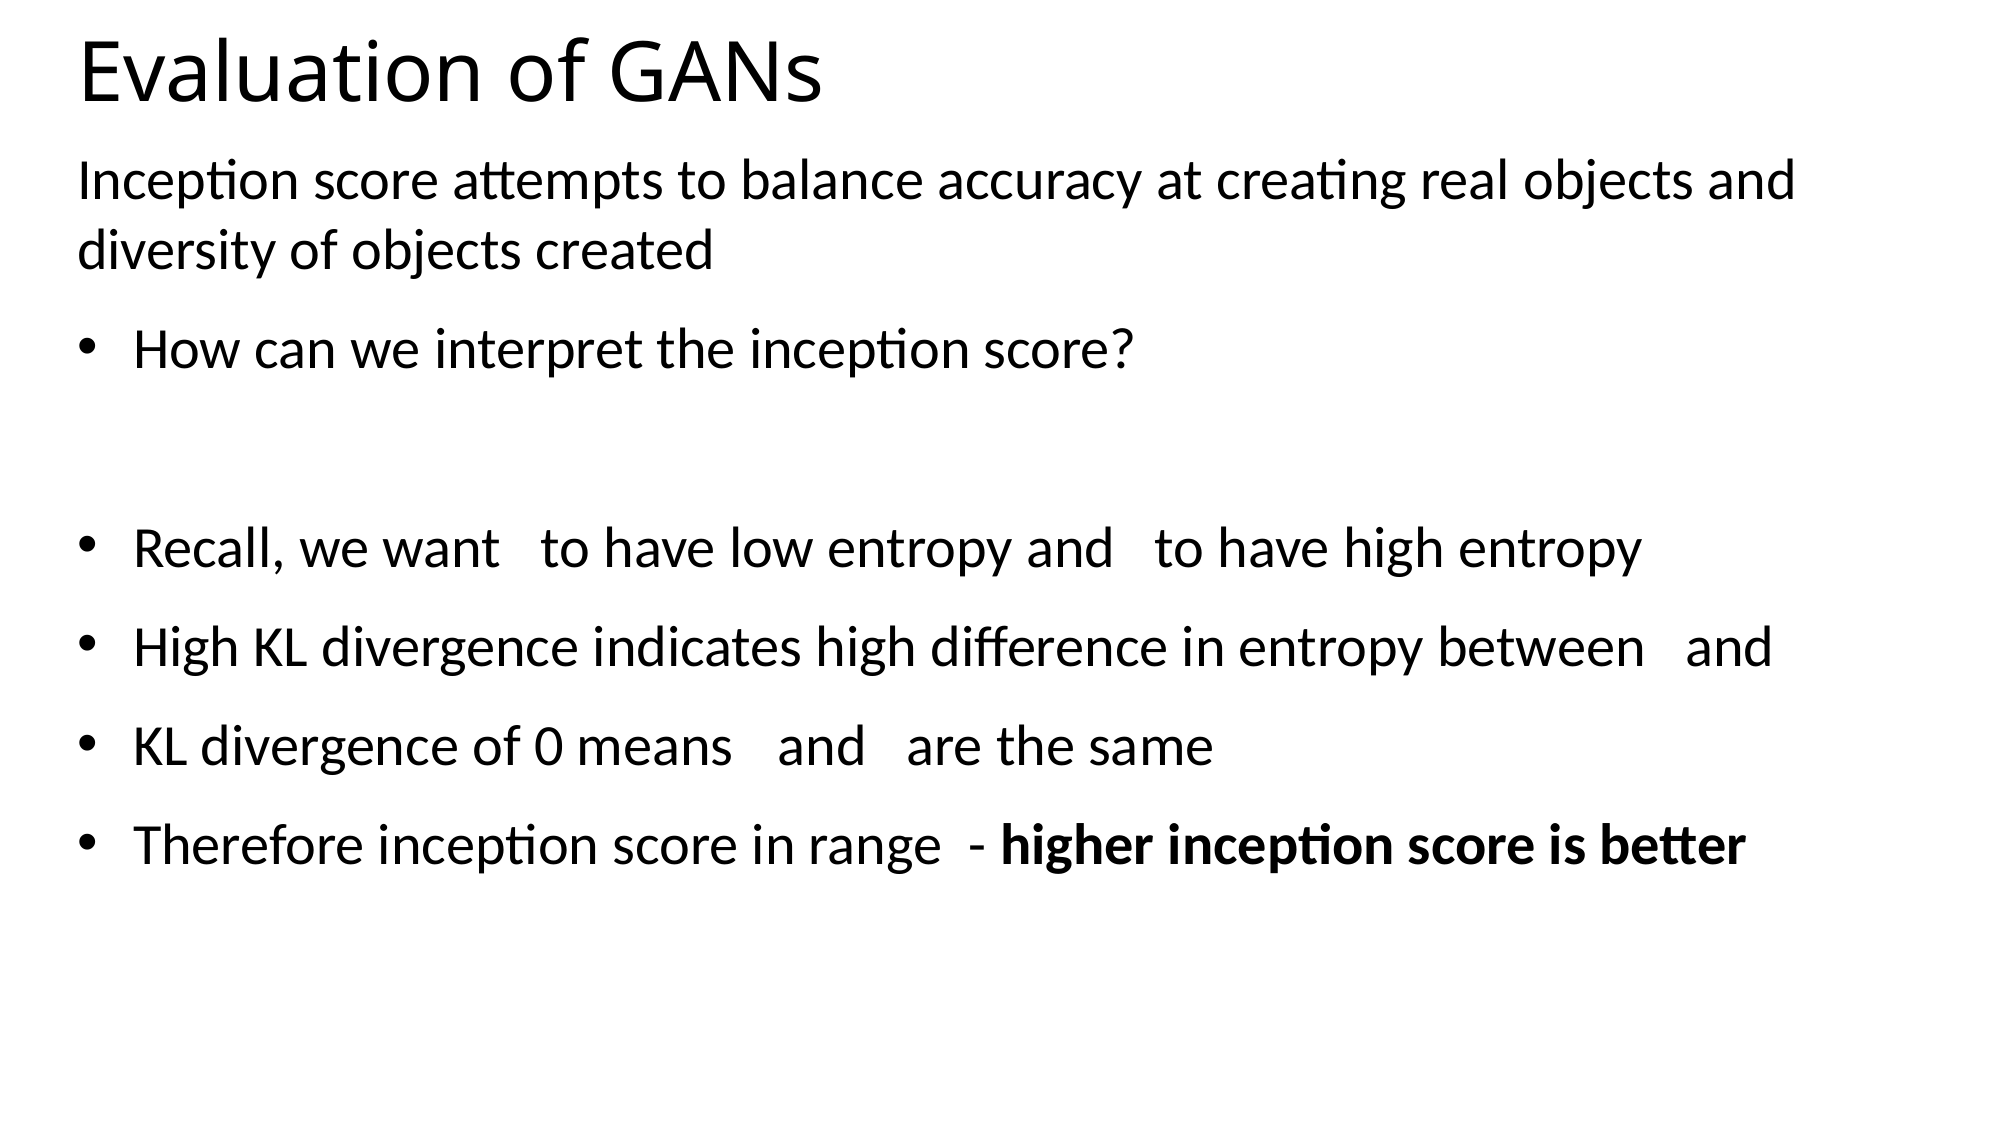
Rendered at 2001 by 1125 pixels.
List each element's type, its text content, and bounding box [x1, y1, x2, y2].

title Evaluation of GANs [62, 29, 1953, 134]
